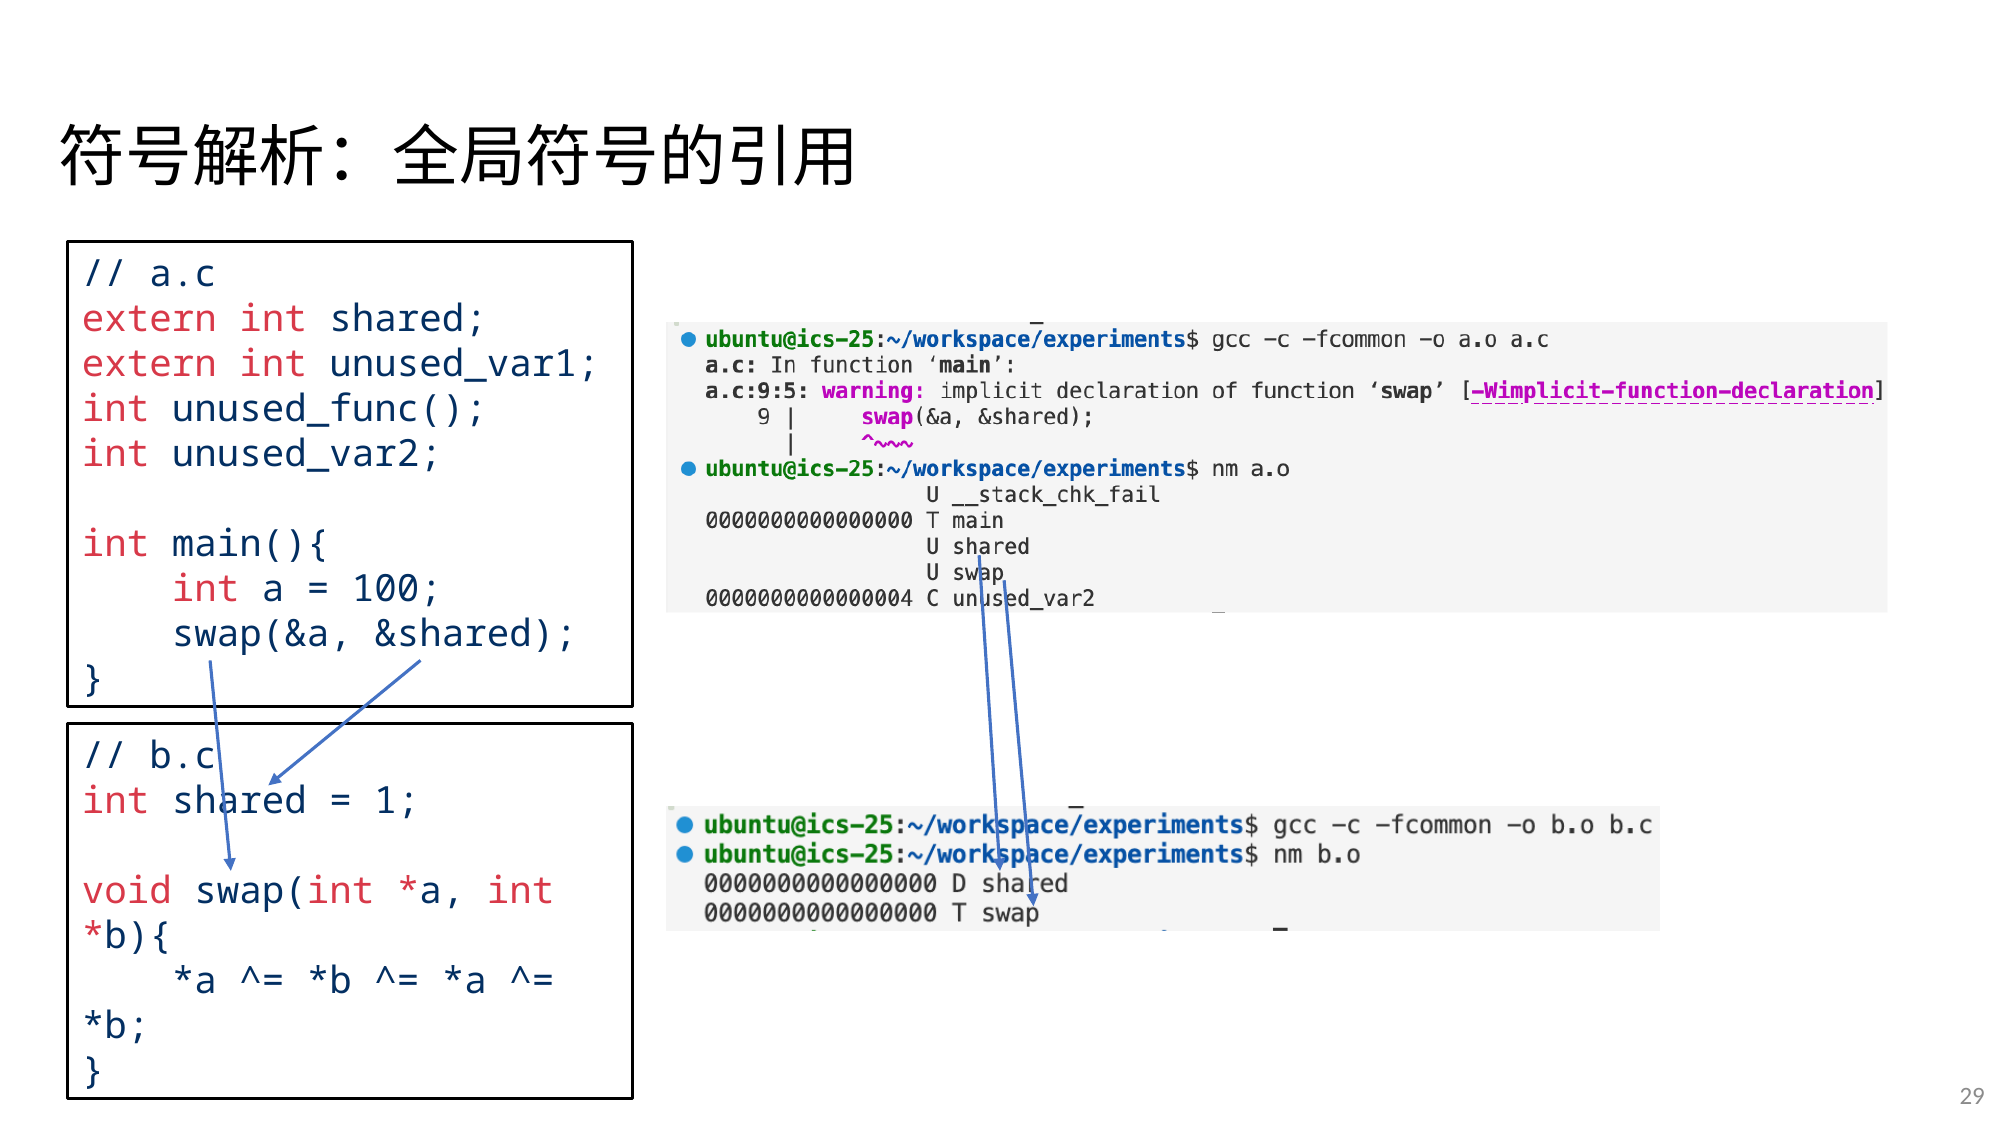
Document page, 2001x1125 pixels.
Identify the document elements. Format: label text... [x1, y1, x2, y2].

slide_number 29 [1550, 1065, 2000, 1125]
picture [666, 806, 1661, 932]
text_box // a.c extern int shared; extern int unused_var1; int unused_func(); int unused_var2; int main(){ int a = 100; swap(&a, &shared); } [67, 241, 633, 707]
text_box 符号解析：全局符号的引用 [44, 106, 897, 201]
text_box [268, 660, 421, 786]
text_box // b.c int shared = 1; void swap(int *a, int *b){ *a ^= *b ^= *a ^= *b; } [67, 723, 633, 1099]
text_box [1004, 580, 1034, 907]
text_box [979, 555, 1001, 871]
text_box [210, 660, 231, 871]
picture [666, 321, 1888, 613]
